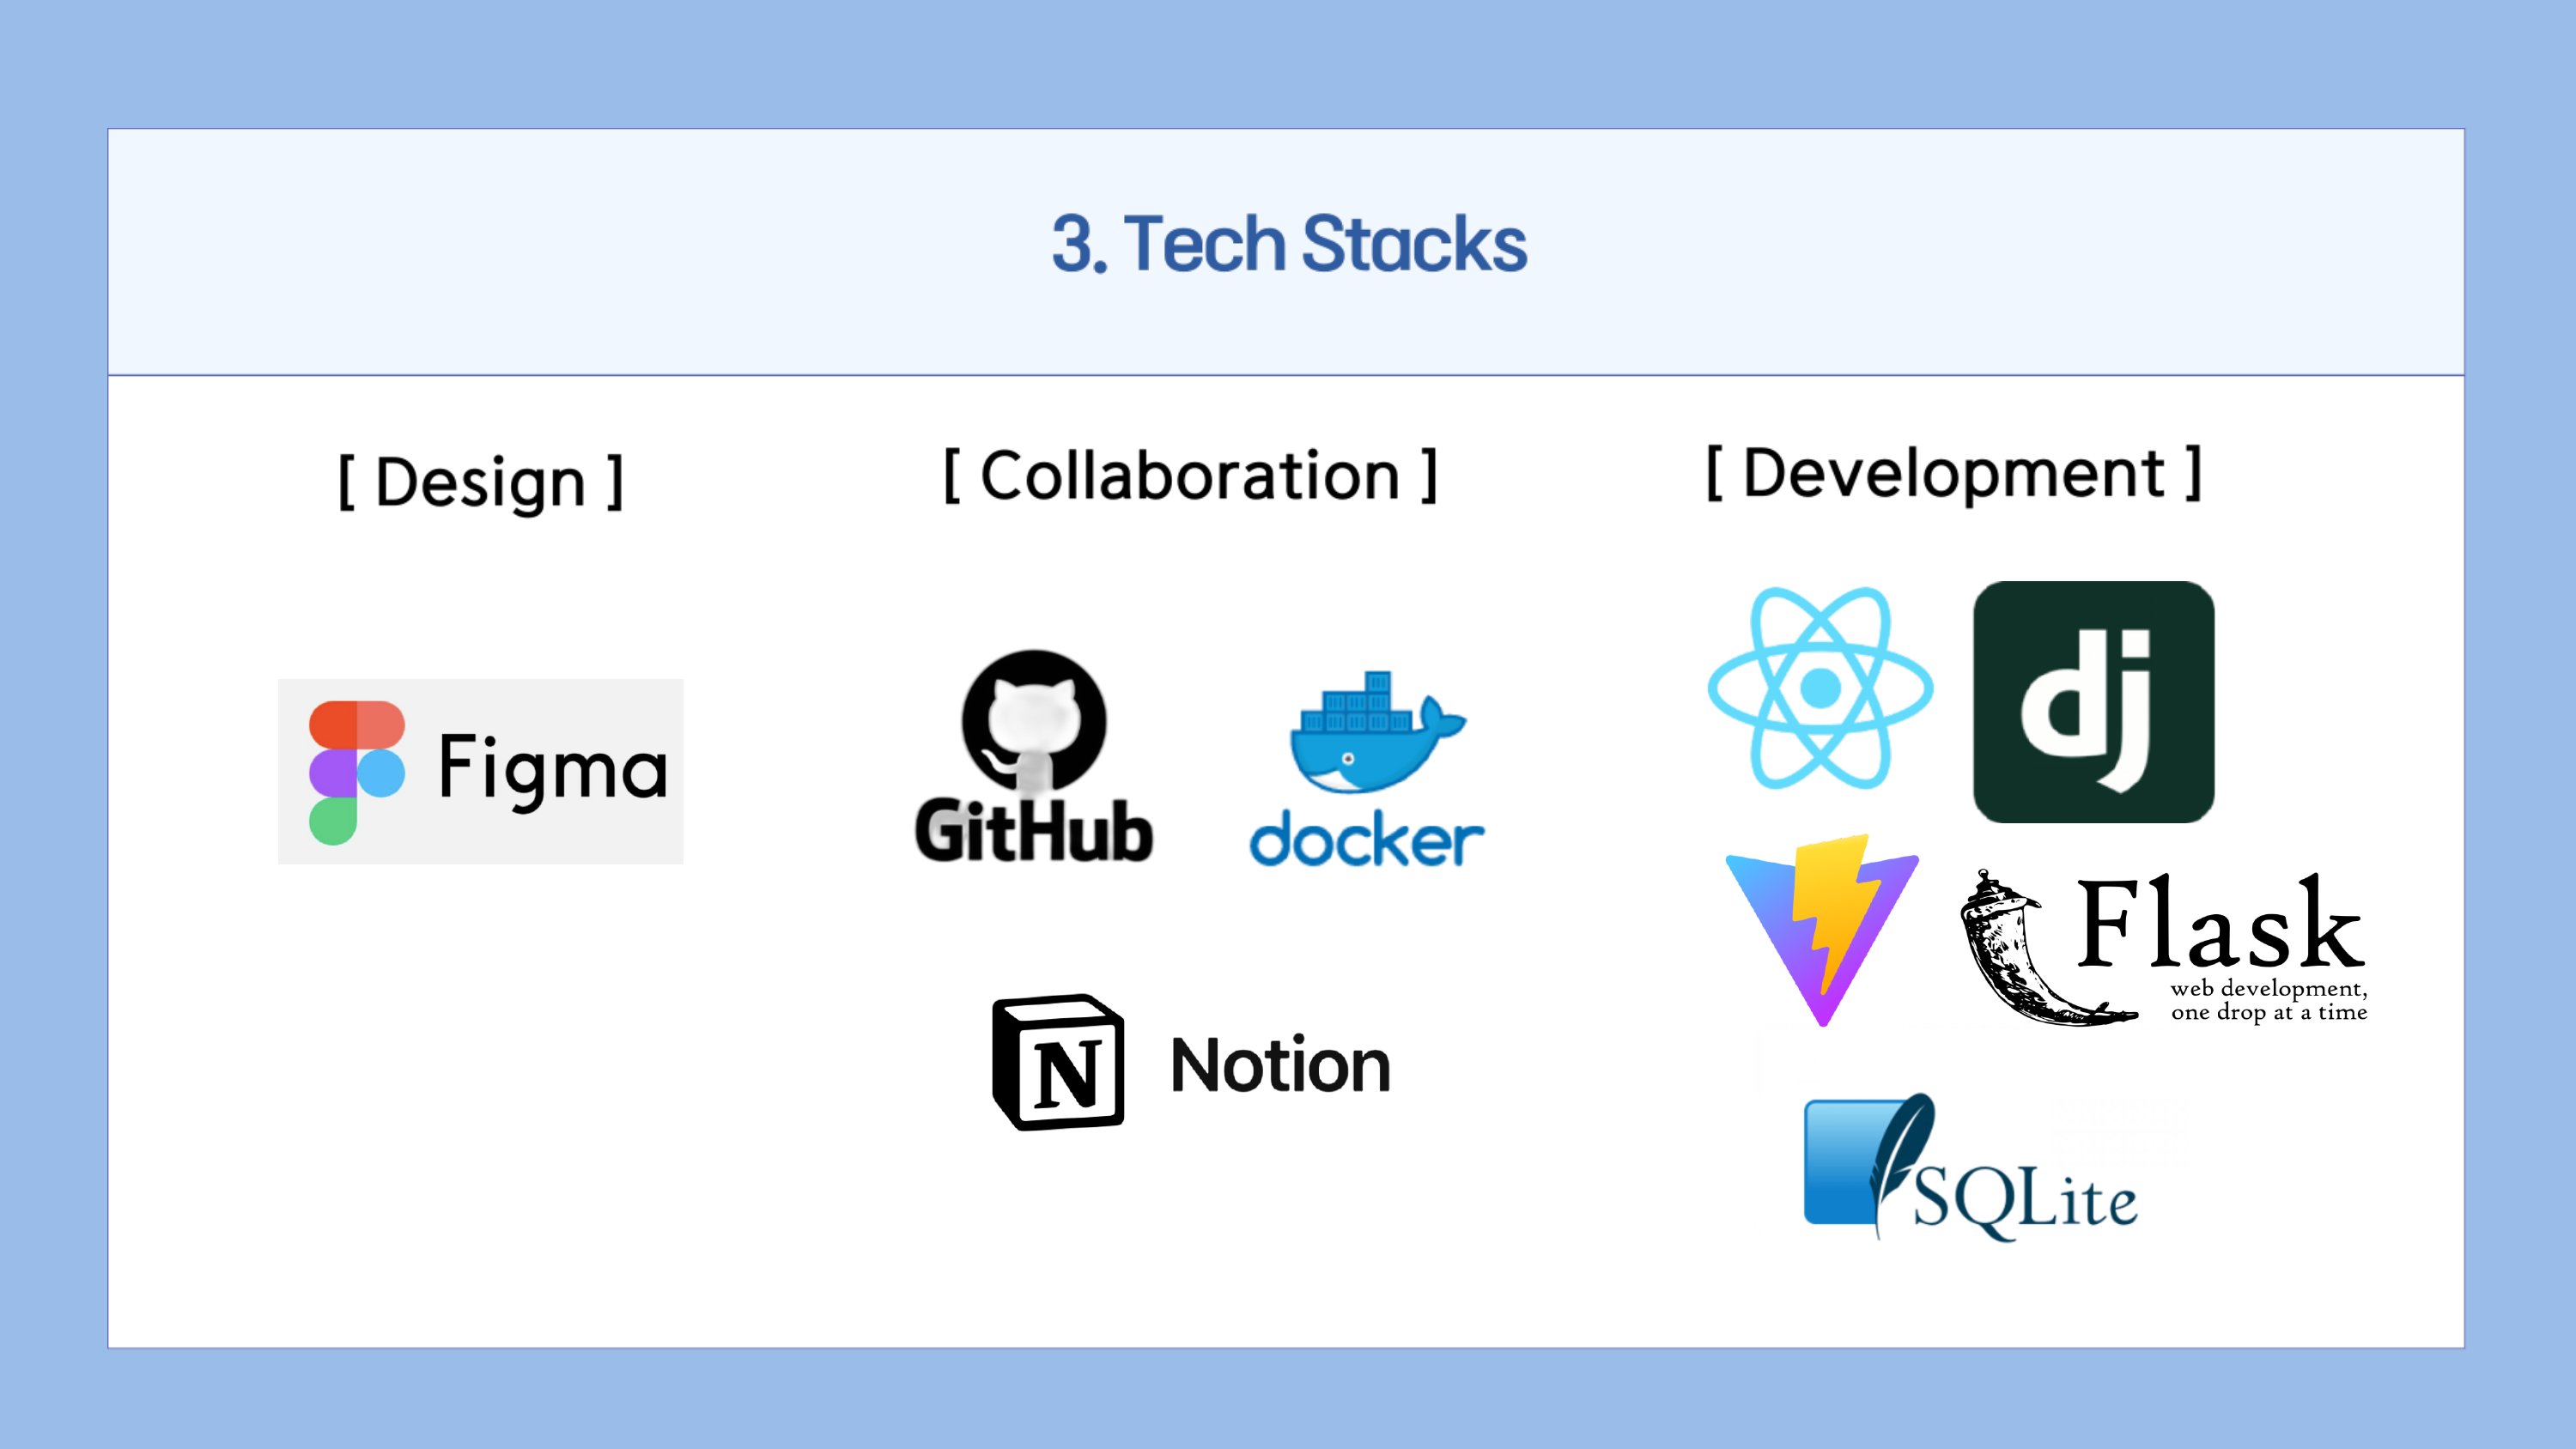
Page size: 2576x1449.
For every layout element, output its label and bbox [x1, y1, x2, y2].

picture [106, 128, 2468, 1351]
